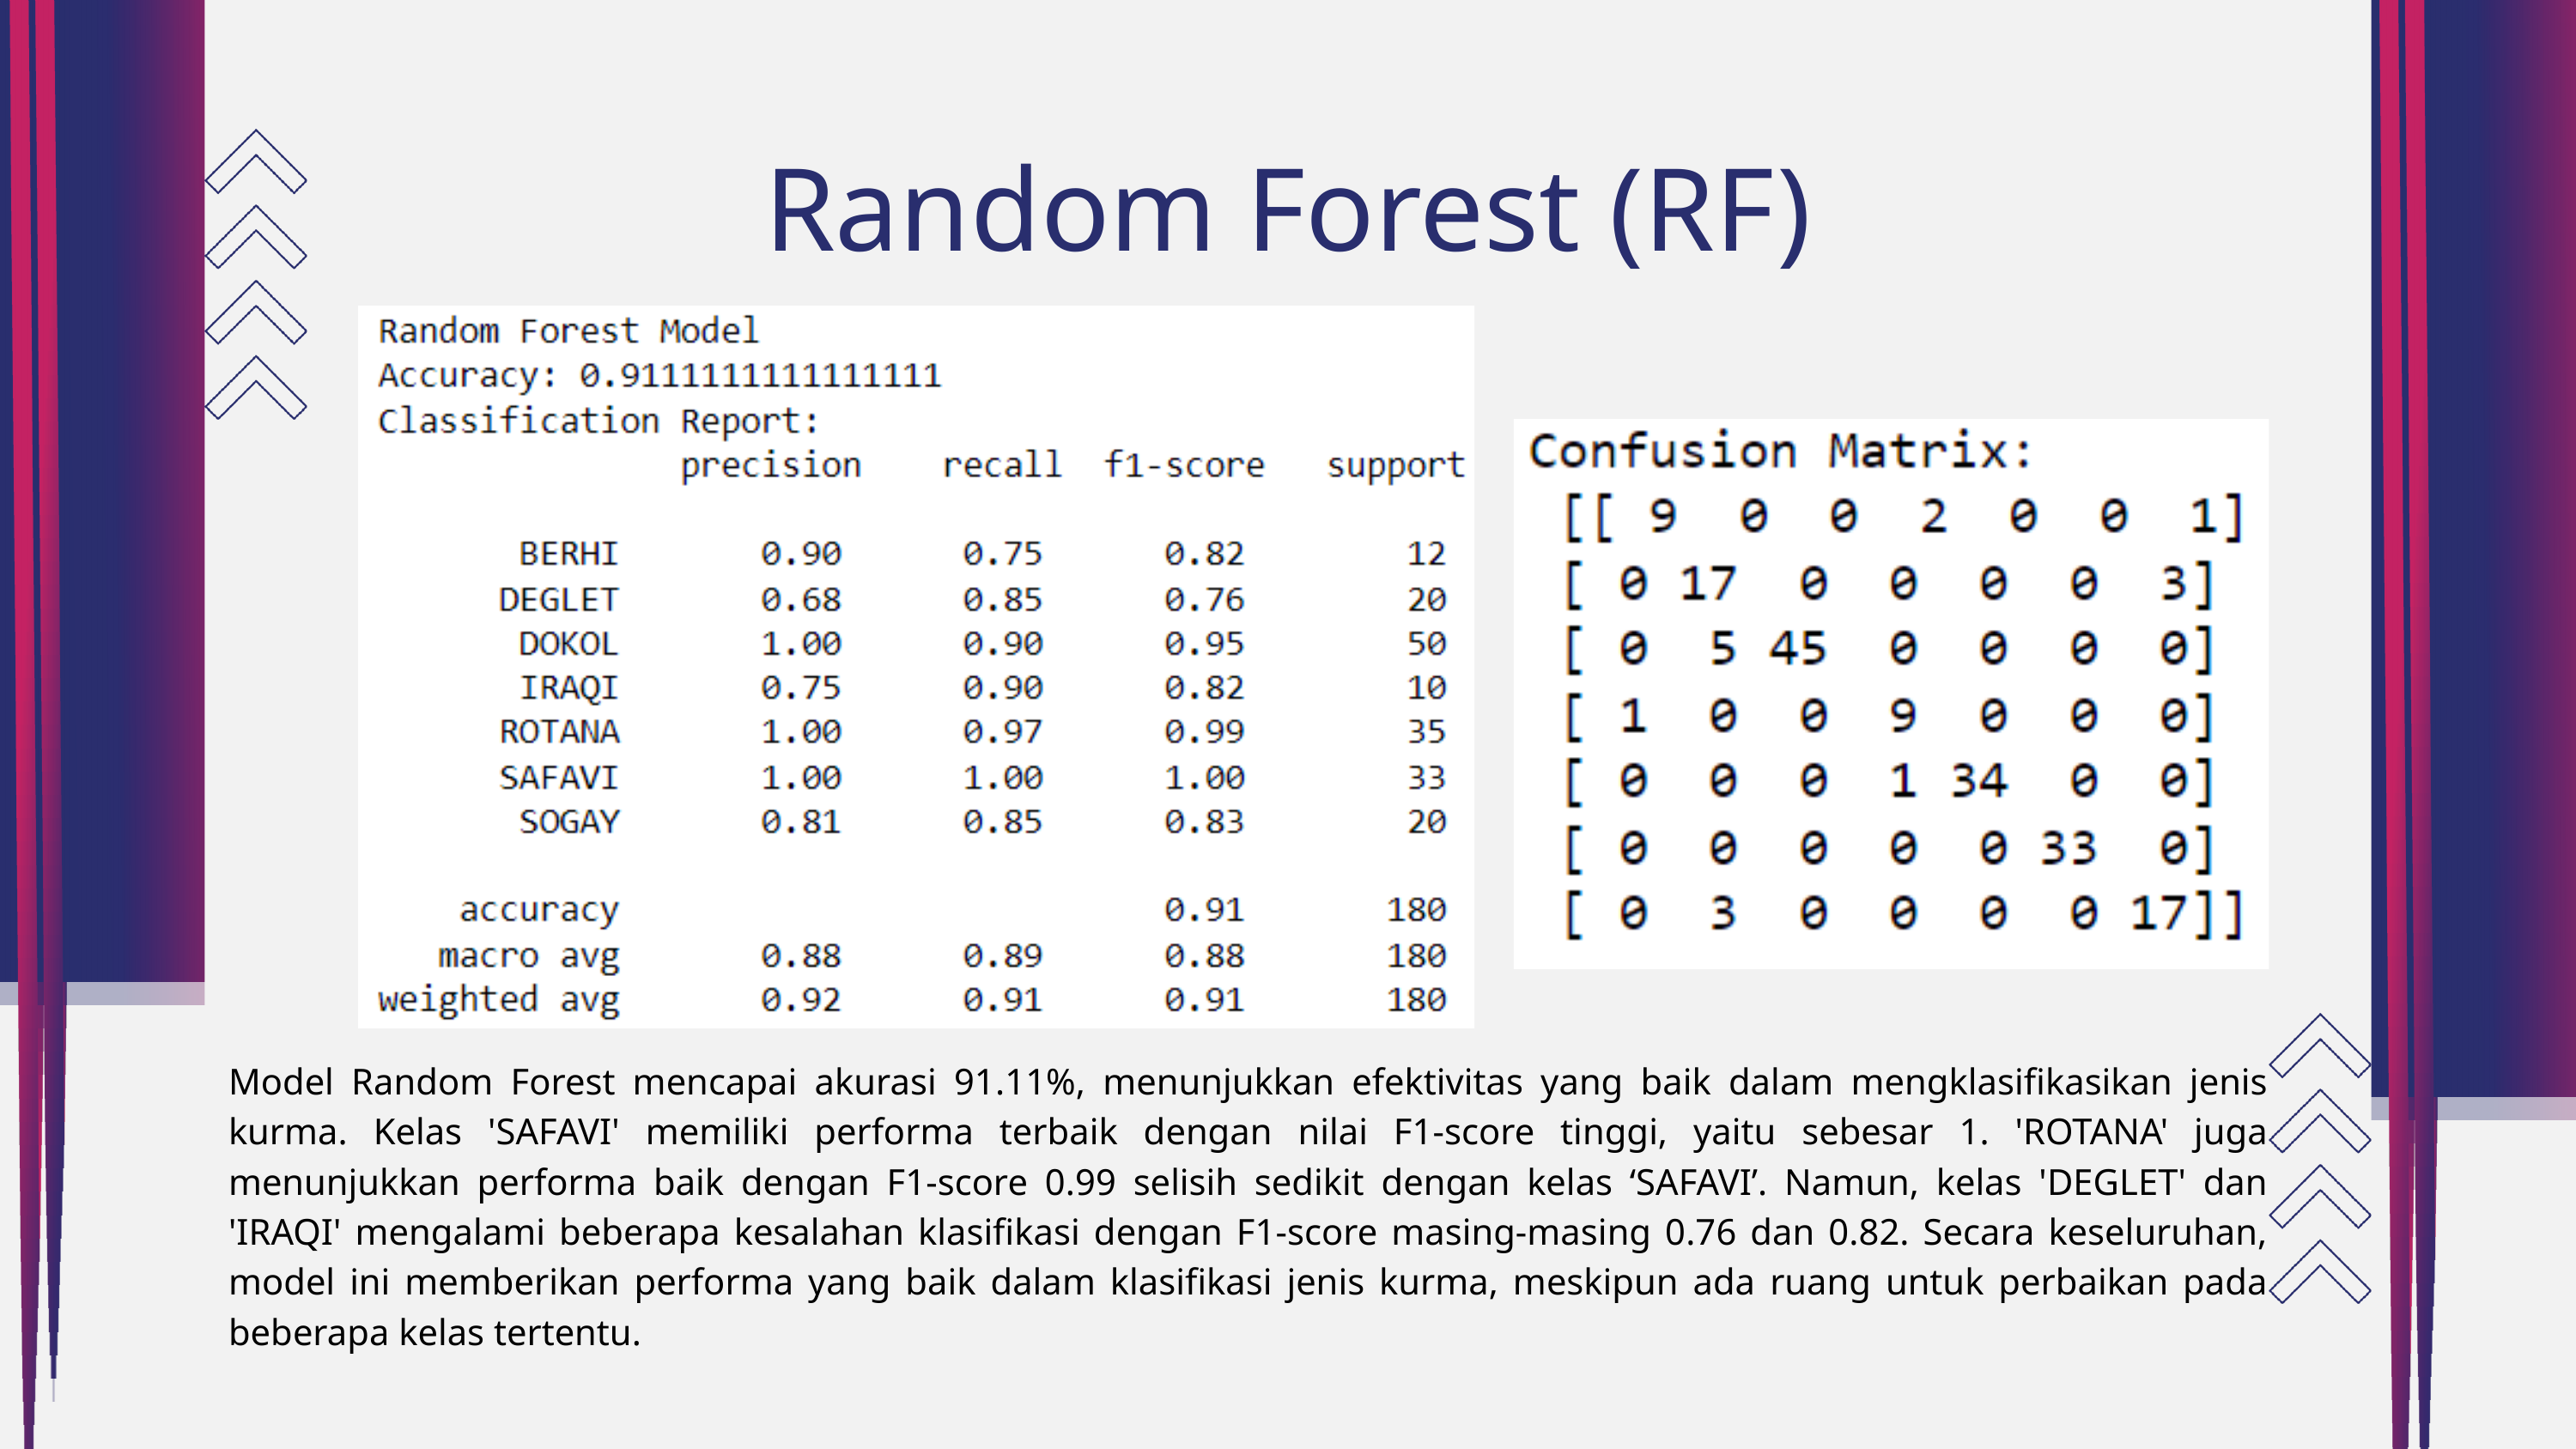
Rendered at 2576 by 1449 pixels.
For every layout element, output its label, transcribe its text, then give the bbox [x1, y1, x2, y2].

text_box [2371, 0, 2576, 1449]
text_box [2269, 1013, 2372, 1304]
text_box [0, 0, 205, 1449]
text_box Random Forest (RF) [438, 159, 2138, 275]
text_box [358, 306, 1475, 1028]
text_box Model Random Forest mencapai akurasi 91.11%, menunjukkan efektivitas yang baik dalam mengklasifikasikan jenis kurma. Kelas 'SAFAVI' memiliki performa terbaik dengan nilai F1-score tinggi, yaitu sebesar 1. 'ROTANA' juga menunjukkan performa baik dengan F1-score 0.99 selisih sedikit dengan kelas ‘SAFAVI’. Namun, kelas 'DEGLET' dan 'IRAQI' mengalami beberapa kesalahan klasifikasi dengan F1-score masing-masing 0.76 dan 0.82. Secara keseluruhan, model ini memberikan performa yang baik dalam klasifikasi jenis kurma, meskipun ada ruang untuk perbaikan pada beberapa kelas tertentu. [228, 1052, 2269, 1353]
text_box [1513, 419, 2269, 969]
text_box [204, 129, 307, 420]
